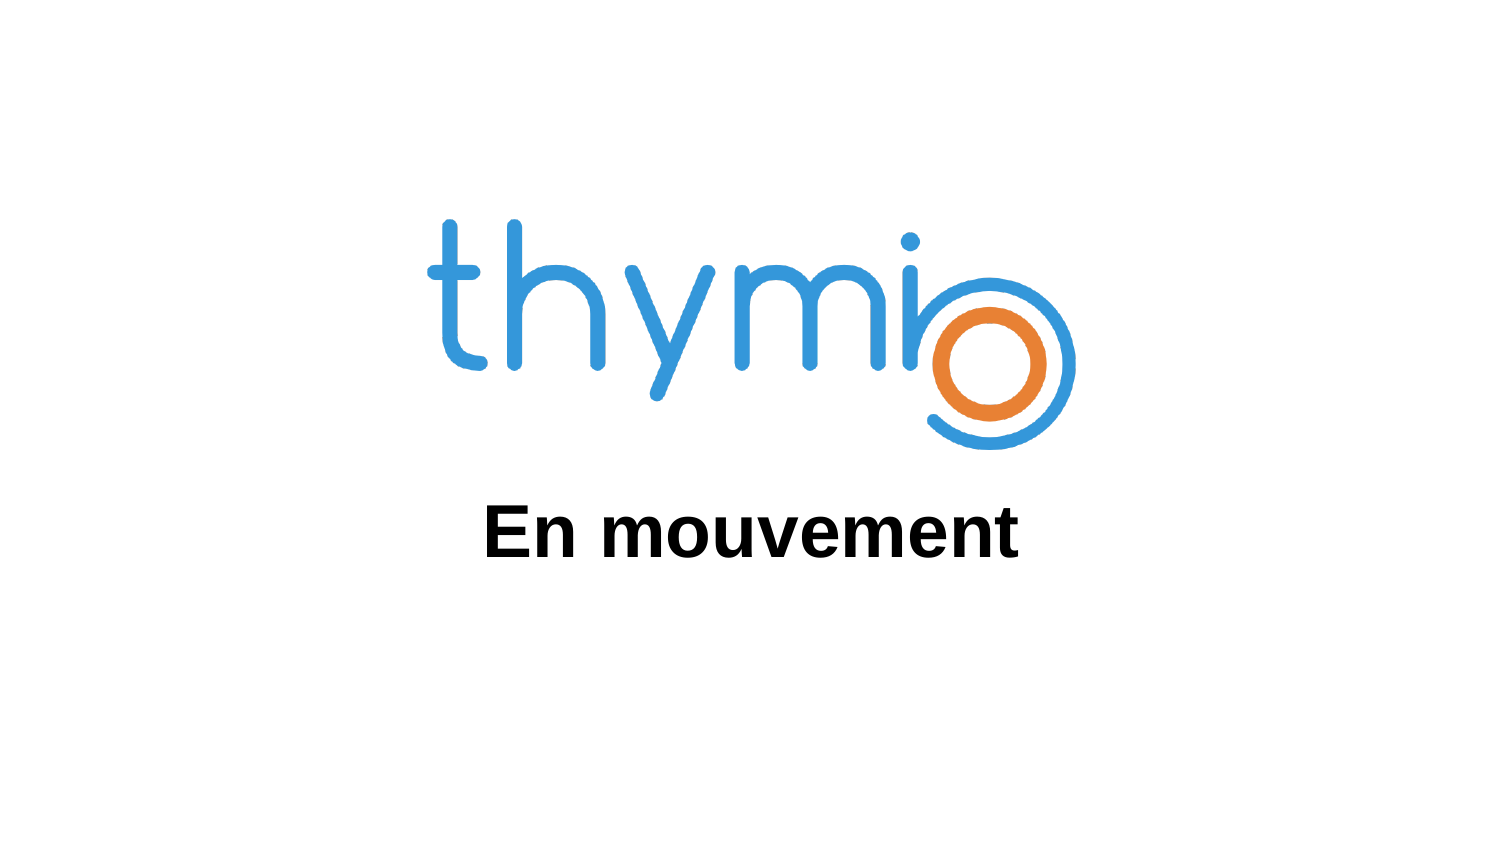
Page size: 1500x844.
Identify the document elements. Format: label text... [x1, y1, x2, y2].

picture [425, 217, 1078, 450]
title En mouvement [76, 481, 1428, 624]
